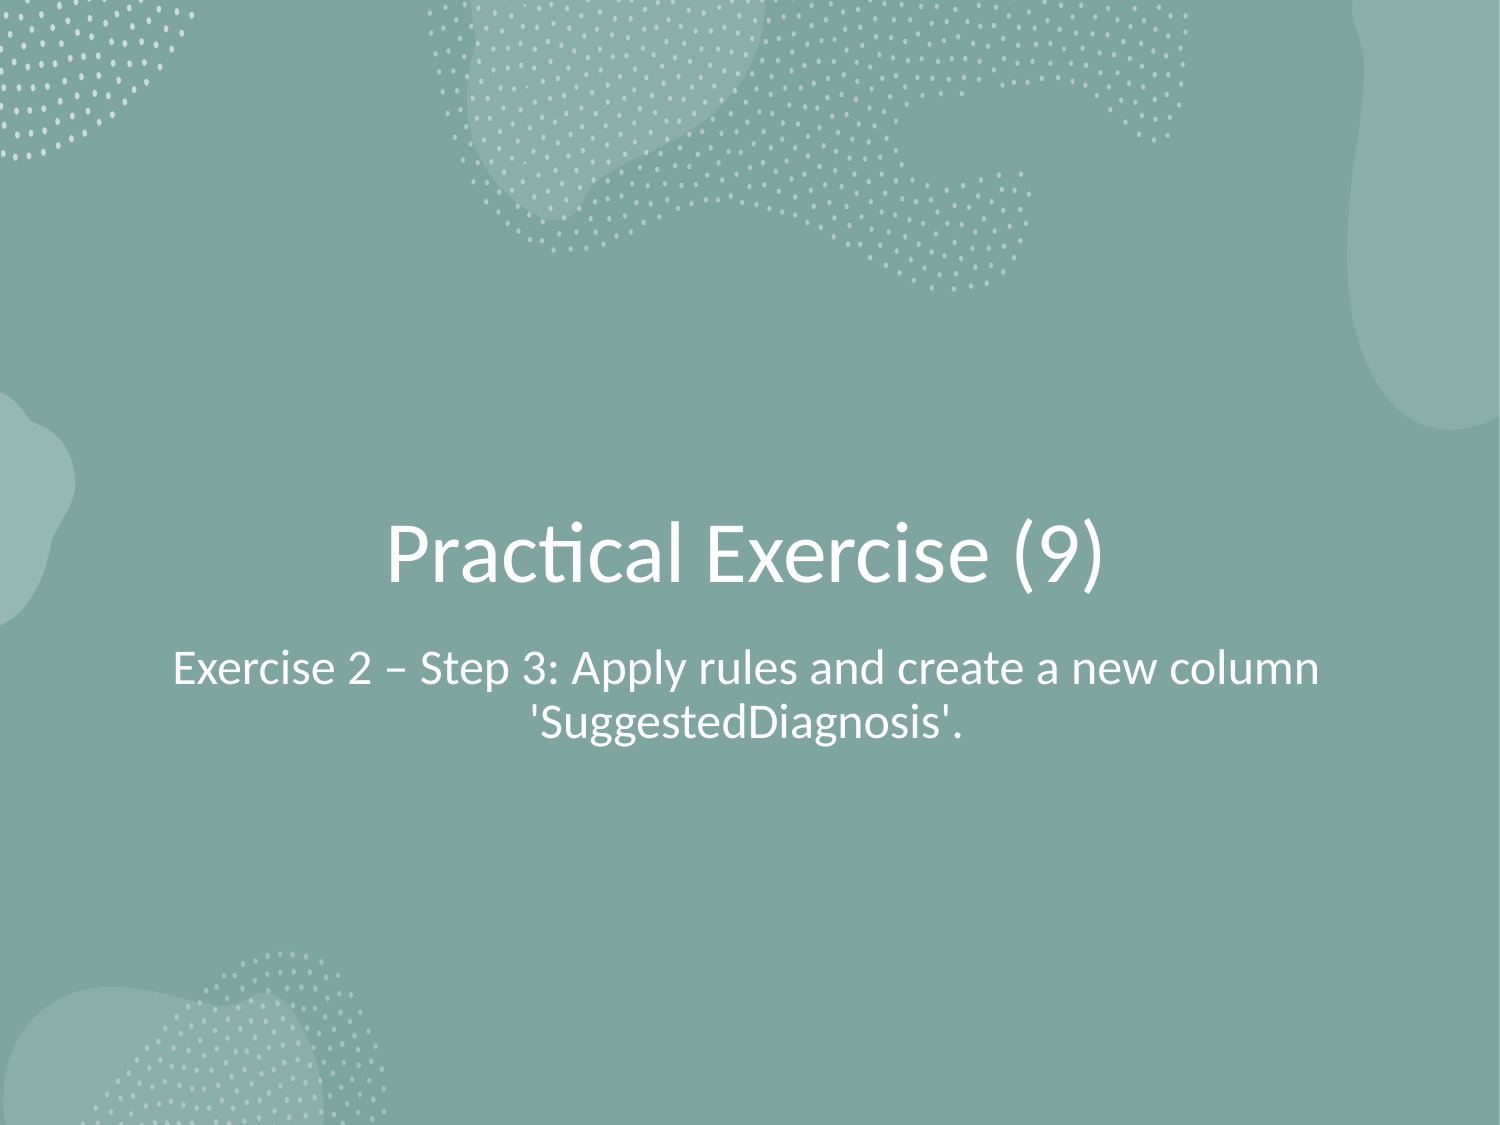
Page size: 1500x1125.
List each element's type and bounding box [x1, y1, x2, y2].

text_box [0, 0, 1500, 1125]
